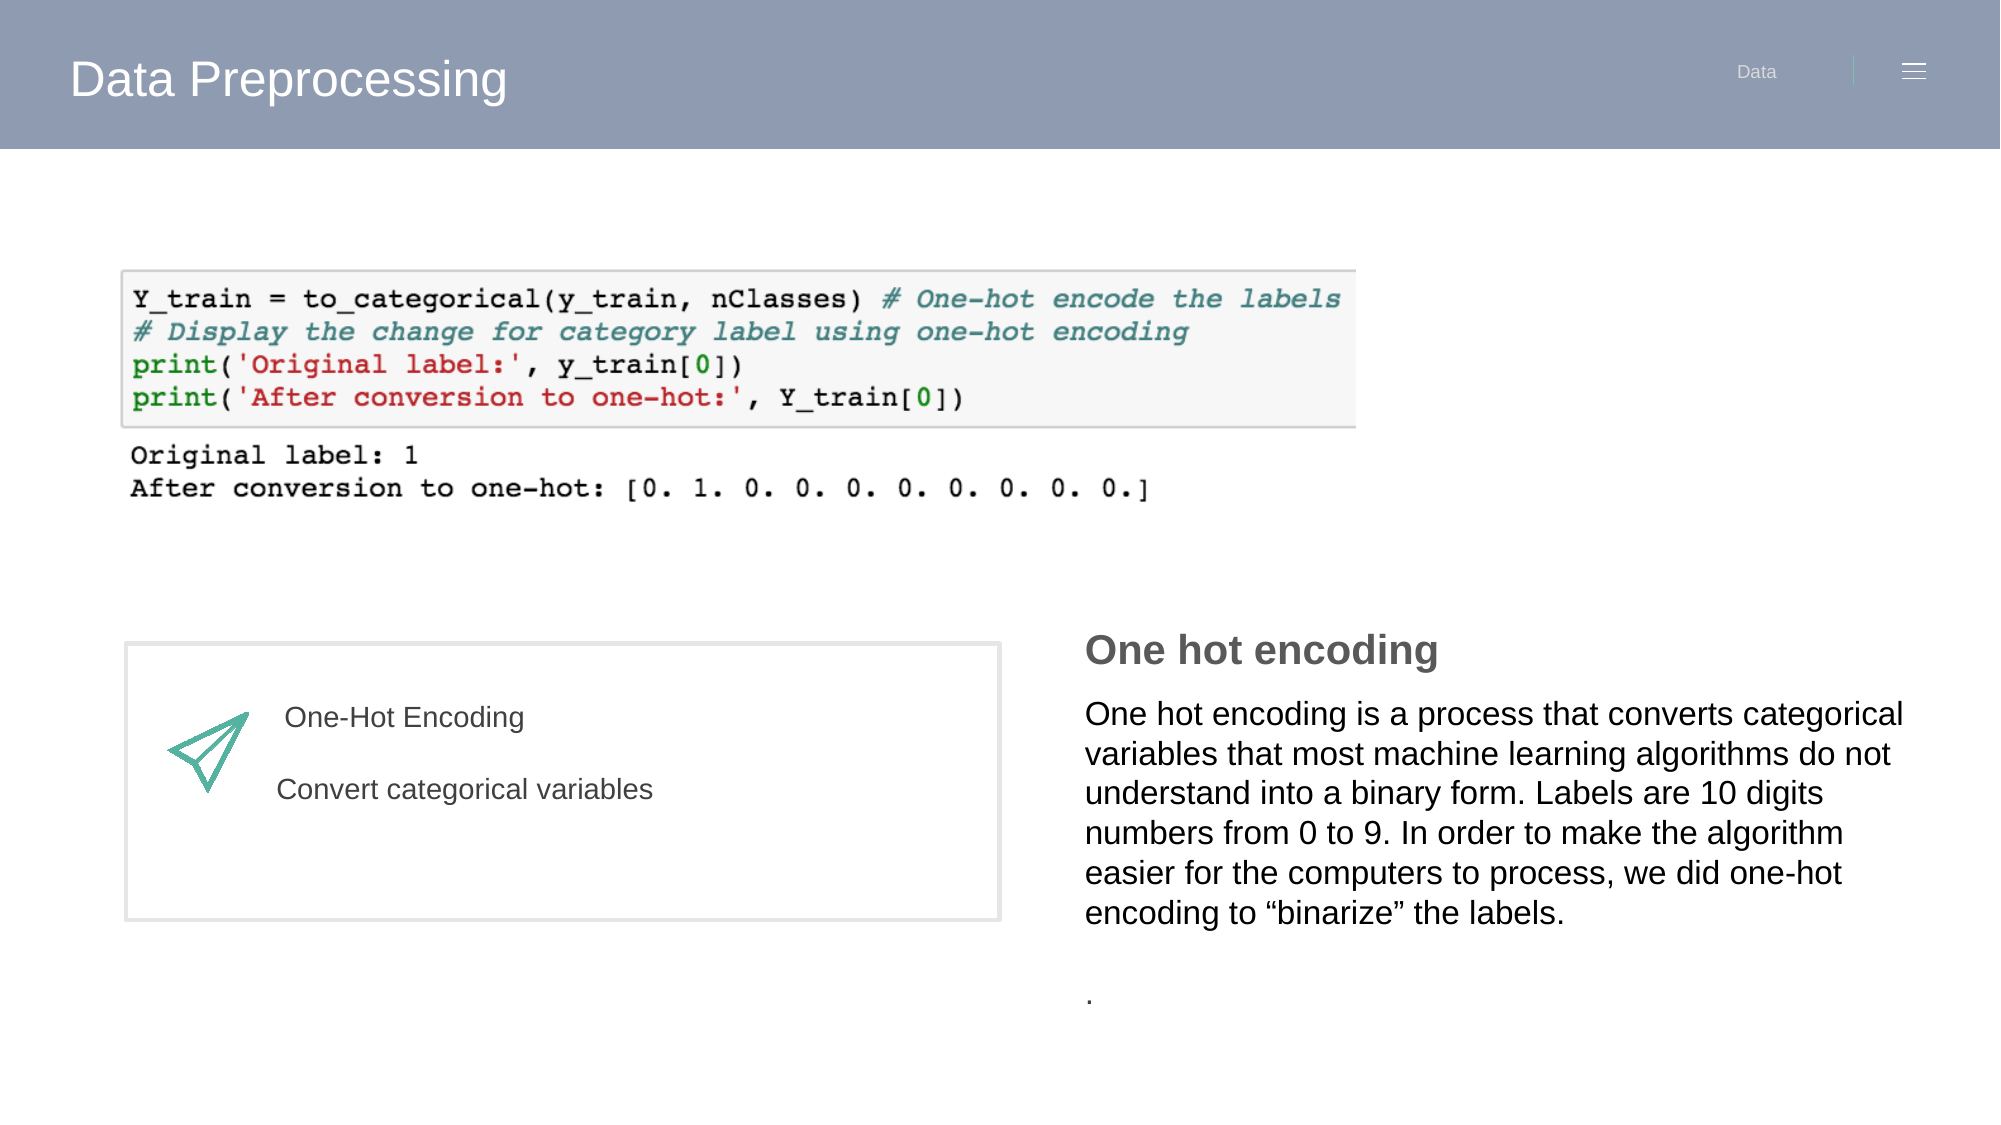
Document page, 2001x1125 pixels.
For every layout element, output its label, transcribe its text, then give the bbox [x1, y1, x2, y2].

text_box Data [1685, 52, 1829, 90]
text_box [167, 712, 249, 793]
text_box [0, 0, 2000, 151]
picture [108, 257, 1356, 532]
text_box Convert categorical variables [261, 752, 926, 813]
text_box One-Hot Encoding [269, 690, 606, 741]
text_box Data Preprocessing [54, 38, 550, 114]
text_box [1902, 63, 1927, 79]
text_box [124, 641, 1002, 922]
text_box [1069, 614, 1923, 890]
